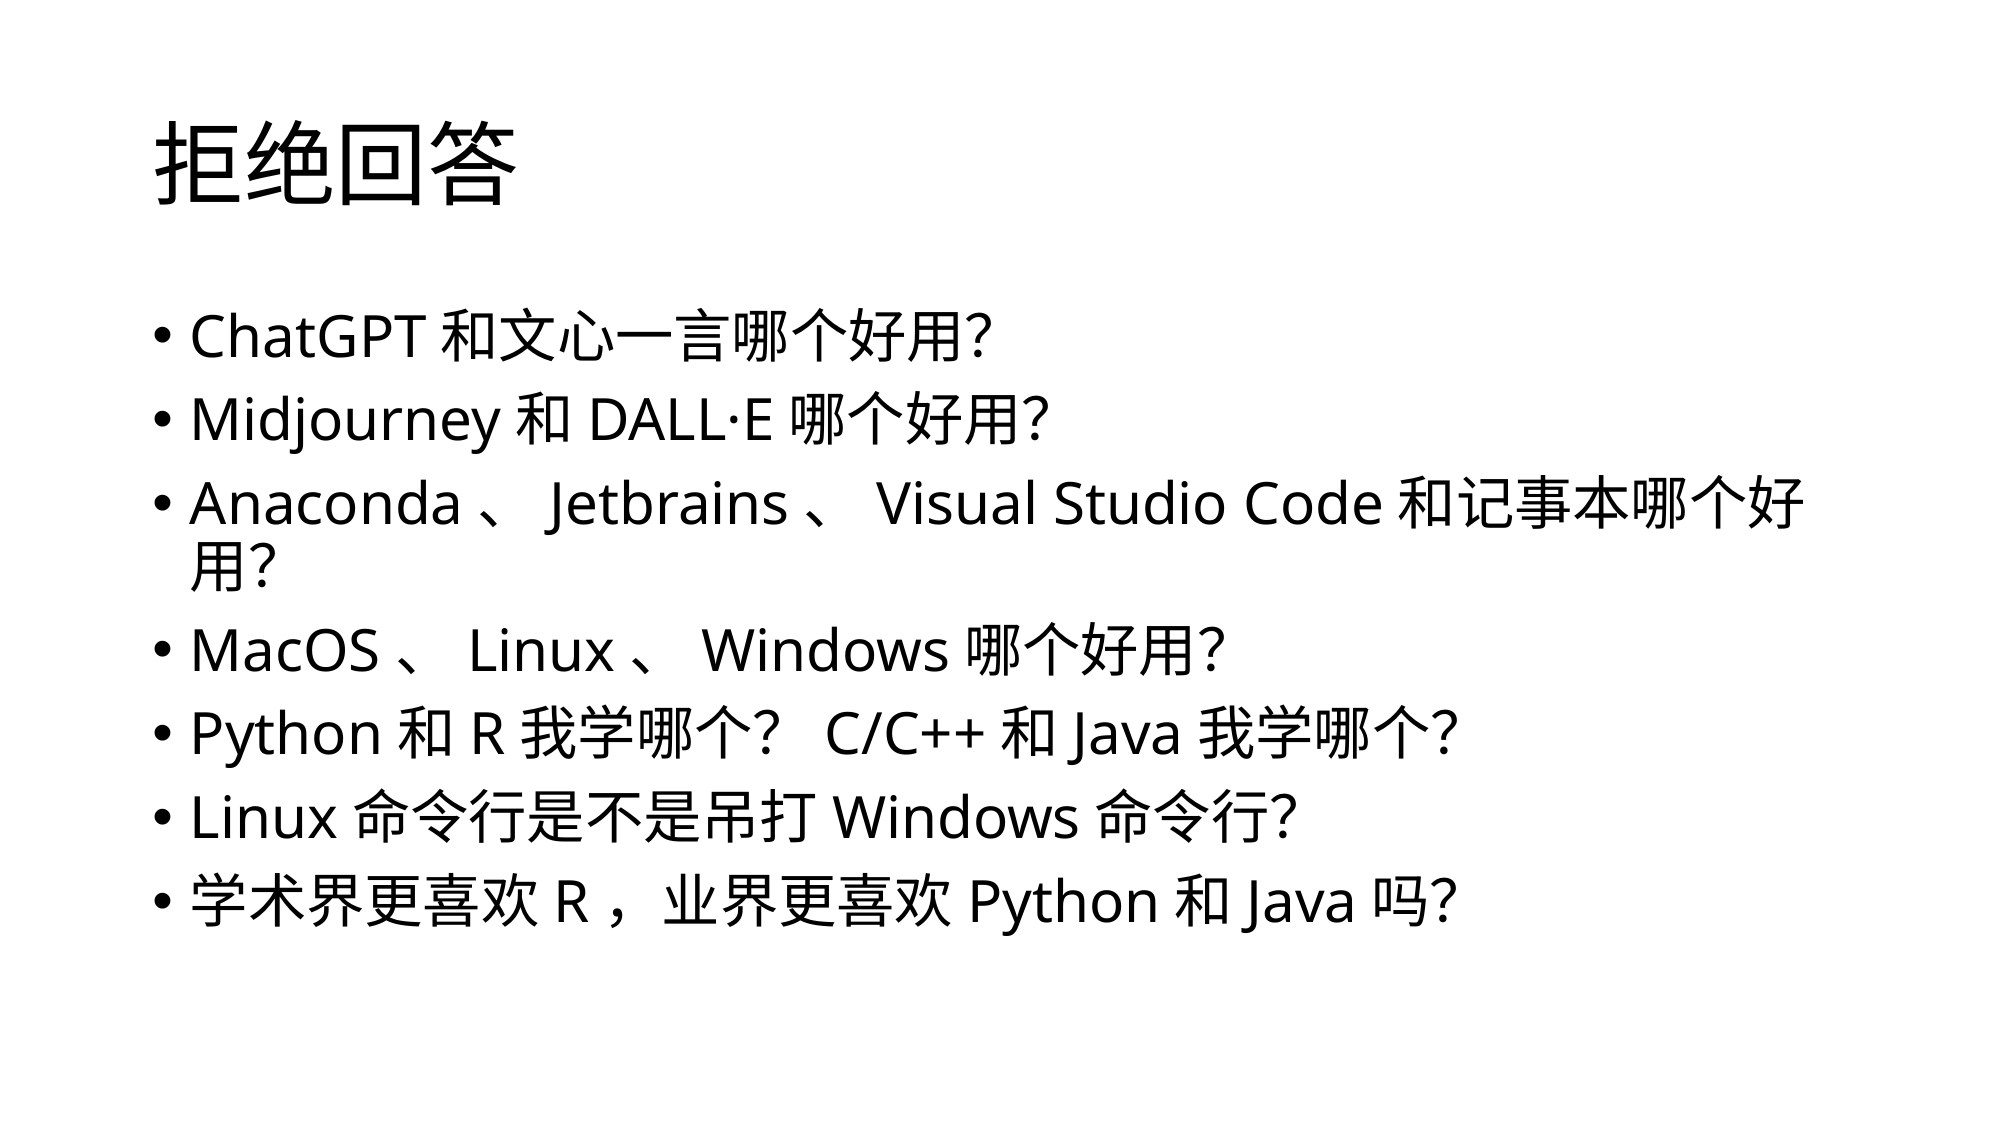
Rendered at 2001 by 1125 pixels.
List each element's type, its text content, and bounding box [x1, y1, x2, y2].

title 拒绝回答 [137, 59, 1863, 278]
list ChatGPT和文心一言哪个好用？ Midjourney和DALL·E哪个好用？ Anaconda、Jetbrains、Visual Studio Code和记事本哪个好用？ MacOS、Linux、Windows哪个好用？ Python和R我学哪个？C/C++和Java我学哪个？ Linux命令行是不是吊打Windows命令行？ 学术界更喜欢R，业界更喜欢Python和Java吗？ [137, 299, 1863, 1014]
